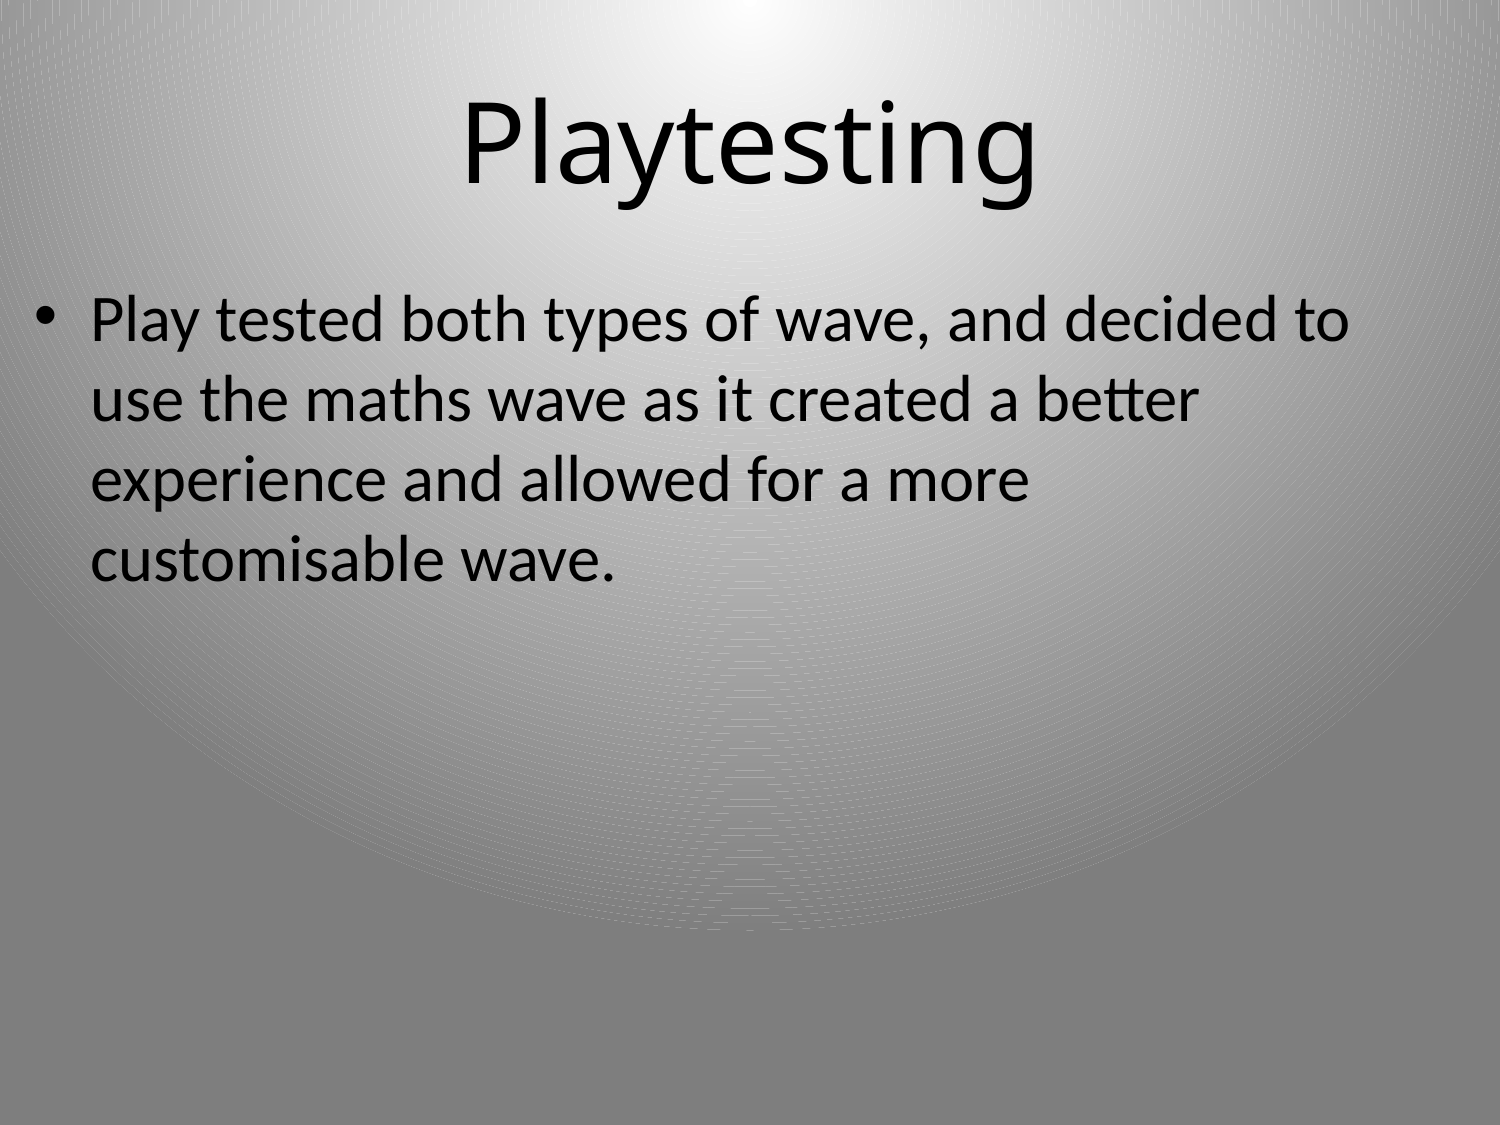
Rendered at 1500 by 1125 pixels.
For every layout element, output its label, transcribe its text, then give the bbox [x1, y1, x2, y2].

title Playtesting [75, 45, 1425, 233]
list Play tested both types of wave, and decided to use the maths wave as it created a better experience and allowed for a more customisable wave. [18, 267, 1388, 634]
